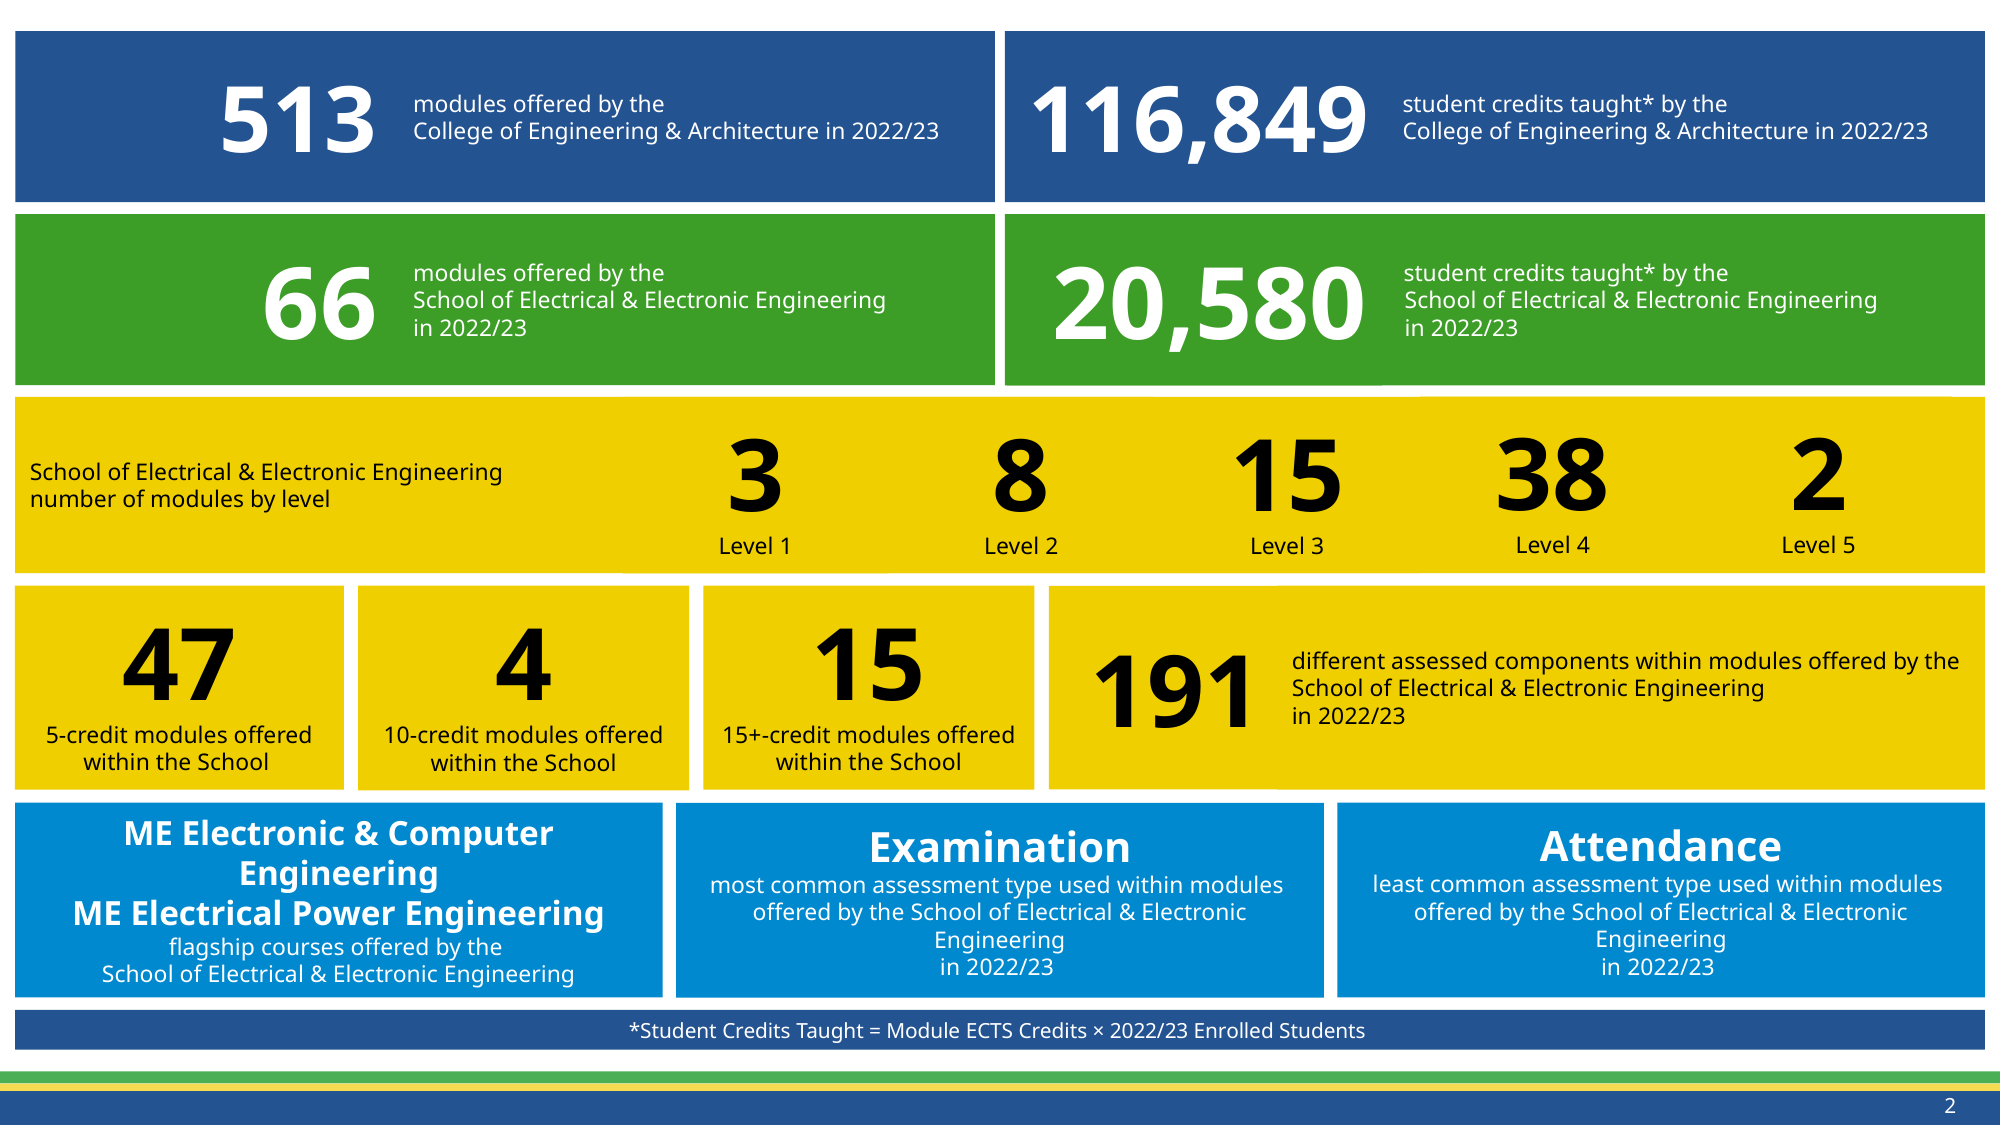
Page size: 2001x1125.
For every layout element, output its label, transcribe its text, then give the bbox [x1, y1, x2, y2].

text_box School of Electrical & Electronic Engineering number of modules by level [1421, 396, 1986, 574]
slide_number 2 [1909, 1090, 1971, 1125]
text_box 513 [13, 29, 393, 203]
text_box 3 Level 1 [622, 396, 888, 574]
text_box modules offered by the College of Engineering & Architecture in 2022/23 [393, 30, 996, 203]
text_box School of Electrical & Electronic Engineering number of modules by level [14, 396, 622, 574]
text_box 191 [1048, 585, 1278, 790]
text_box different assessed components within modules offered by the School of Electrical & Electronic Engineering in 2022/23 [1276, 585, 1986, 791]
text_box 2 Level 5 [1685, 396, 1953, 573]
text_box student credits taught* by the School of Electrical & Electronic Engineering in 2022/23 [1383, 213, 1986, 386]
text_box Attendance least common assessment type used within modules offered by the School of Electrical & Electronic Engineering in 2022/23 [1336, 801, 1986, 998]
text_box modules offered by the School of Electrical & Electronic Engineering in 2022/23 [393, 213, 996, 386]
text_box student credits taught* by the College of Engineering & Architecture in 2022/23 [1386, 30, 1986, 203]
text_box Examination most common assessment type used within modules offered by the School of Electrical & Electronic Engineering in 2022/23 [675, 802, 1325, 999]
text_box 116,849 [1005, 29, 1386, 203]
text_box ME Electronic & Computer Engineering ME Electrical Power Engineering flagship courses offered by the School of Electrical & Electronic Engineering [14, 801, 664, 998]
text_box 47 5-credit modules offered within the School [14, 585, 345, 791]
text_box 15 15+-credit modules offered within the School [702, 585, 1036, 791]
text_box 38 Level 4 [1419, 396, 1685, 573]
text_box 4 10-credit modules offered within the School [357, 585, 690, 791]
text_box 20,580 [1004, 213, 1383, 386]
text_box 66 [14, 213, 393, 386]
text_box *Student Credits Taught = Module ECTS Credits × 2022/23 Enrolled Students [15, 1009, 1985, 1050]
text_box 15 Level 3 [1153, 396, 1421, 574]
text_box 8 Level 2 [888, 396, 1153, 574]
